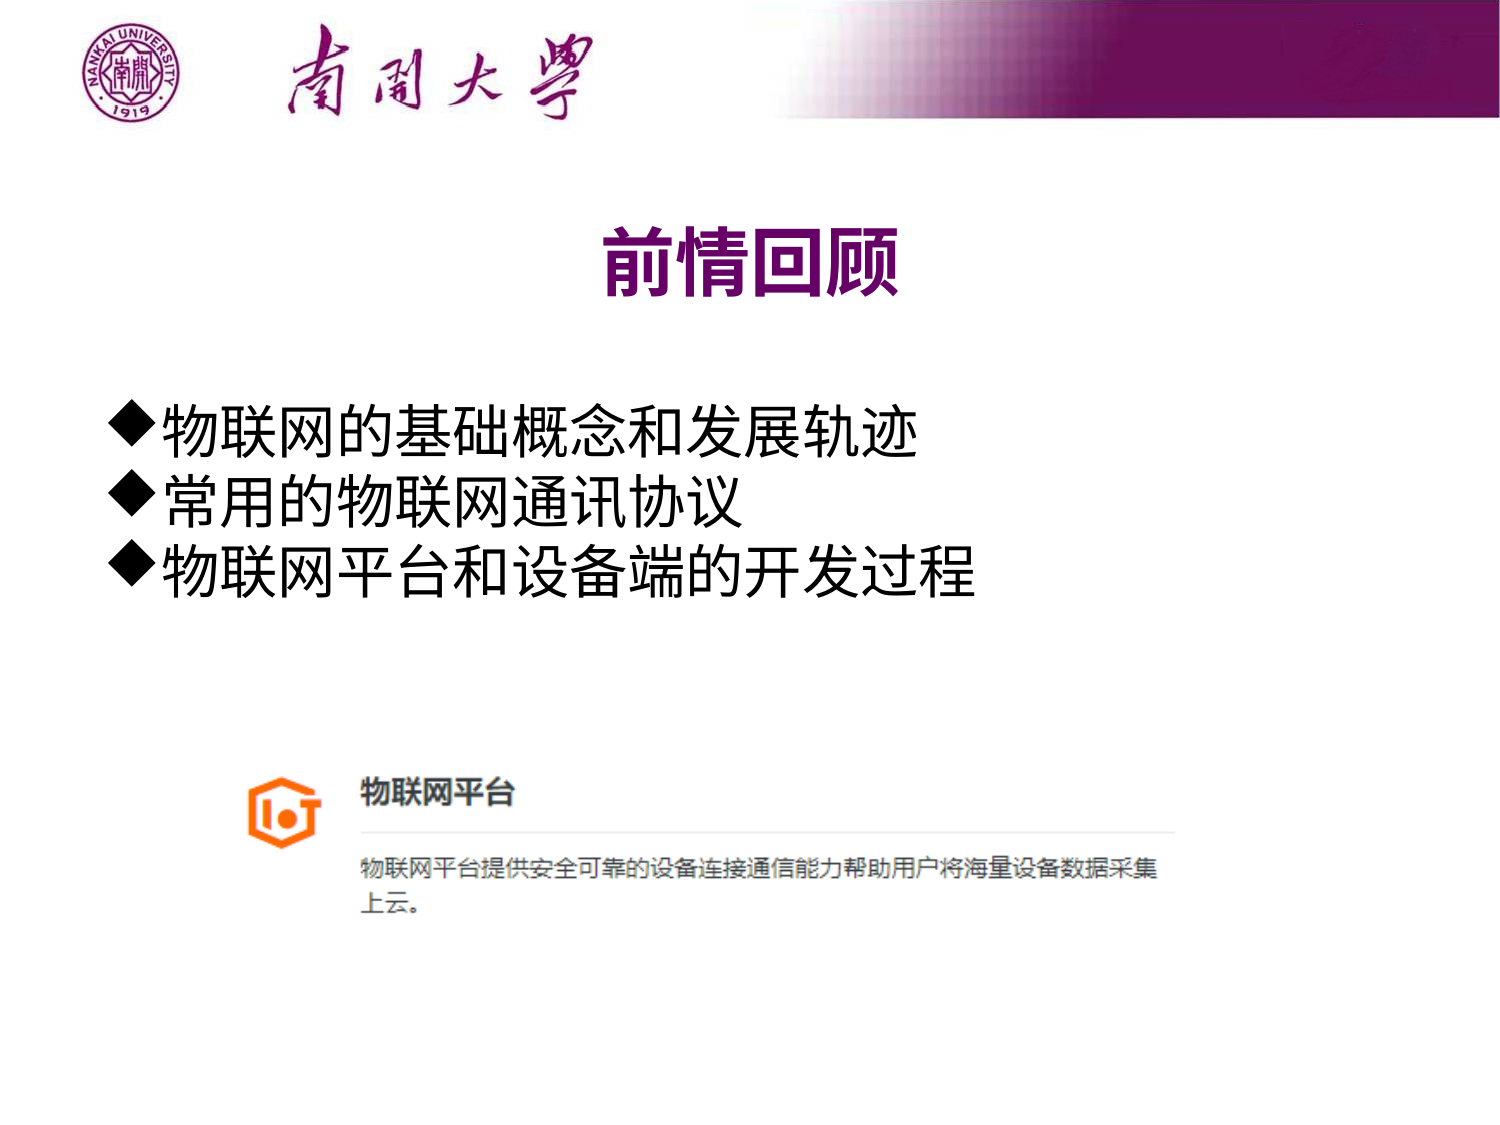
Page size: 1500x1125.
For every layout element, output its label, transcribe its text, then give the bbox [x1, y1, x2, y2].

text_box 前情回顾 物联网的基础概念和发展轨迹 常用的物联网通讯协议 物联网平台和设备端的开发过程 [88, 208, 1412, 613]
picture [0, 0, 1500, 1125]
